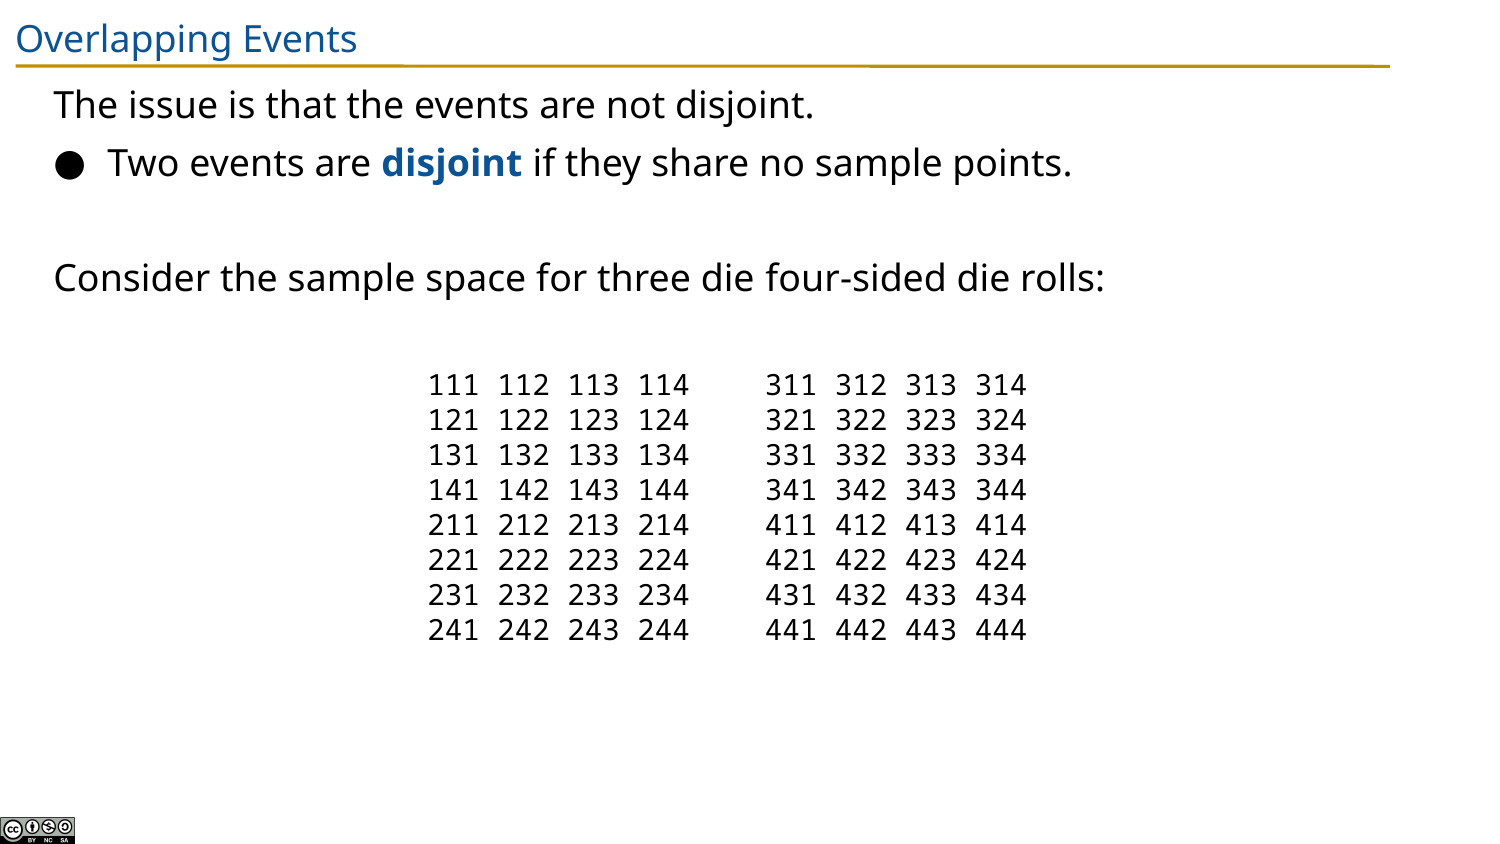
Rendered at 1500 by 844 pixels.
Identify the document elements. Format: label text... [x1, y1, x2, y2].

picture [0, 817, 75, 844]
text_box 311 312 313 314 321 322 323 324 331 332 333 334 341 342 343 344 411 412 413 414 421 422 423 424 431 432 433 434 441 442 443 444 [749, 359, 1081, 654]
title Overlapping Events [0, 0, 1398, 65]
list The issue is that the events are not disjoint. Two events are disjoint if they share no sample points. Consider the sample space for three die four-sided die rolls: [17, 65, 1416, 627]
text_box 111 112 113 114 121 122 123 124 131 132 133 134 141 142 143 144 211 212 213 214 221 222 223 224 231 232 233 234 241 242 243 244 [412, 359, 725, 689]
